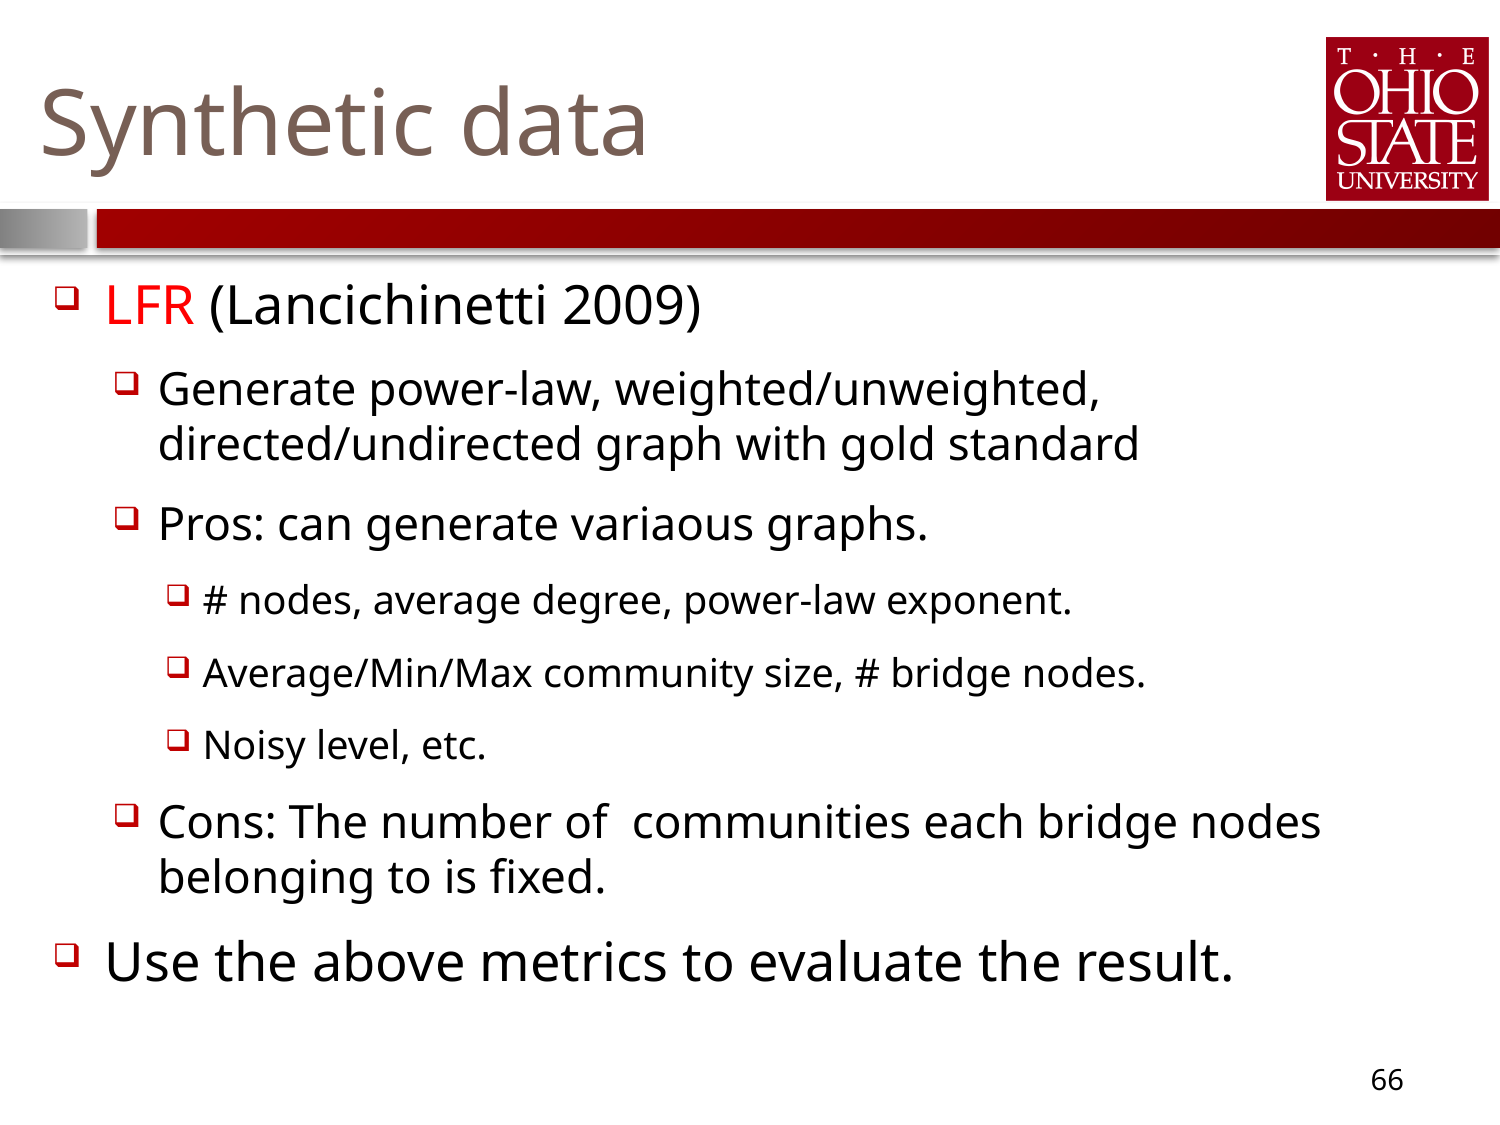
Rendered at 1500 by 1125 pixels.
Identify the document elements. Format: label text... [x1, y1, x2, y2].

title Synthetic data [24, 37, 1439, 201]
picture [1439, 37, 1489, 201]
list LFR (Lancichinetti 2009) Generate power-law, weighted/unweighted, directed/undirected graph with gold standard Pros: can generate variaous graphs. # nodes, average degree, power-law exponent. Average/Min/Max community size, # bridge nodes. Noisy level, etc. Cons: The number of communities each bridge nodes belonging to is fixed. Use the above metrics to evaluate the result. [37, 262, 1439, 1051]
